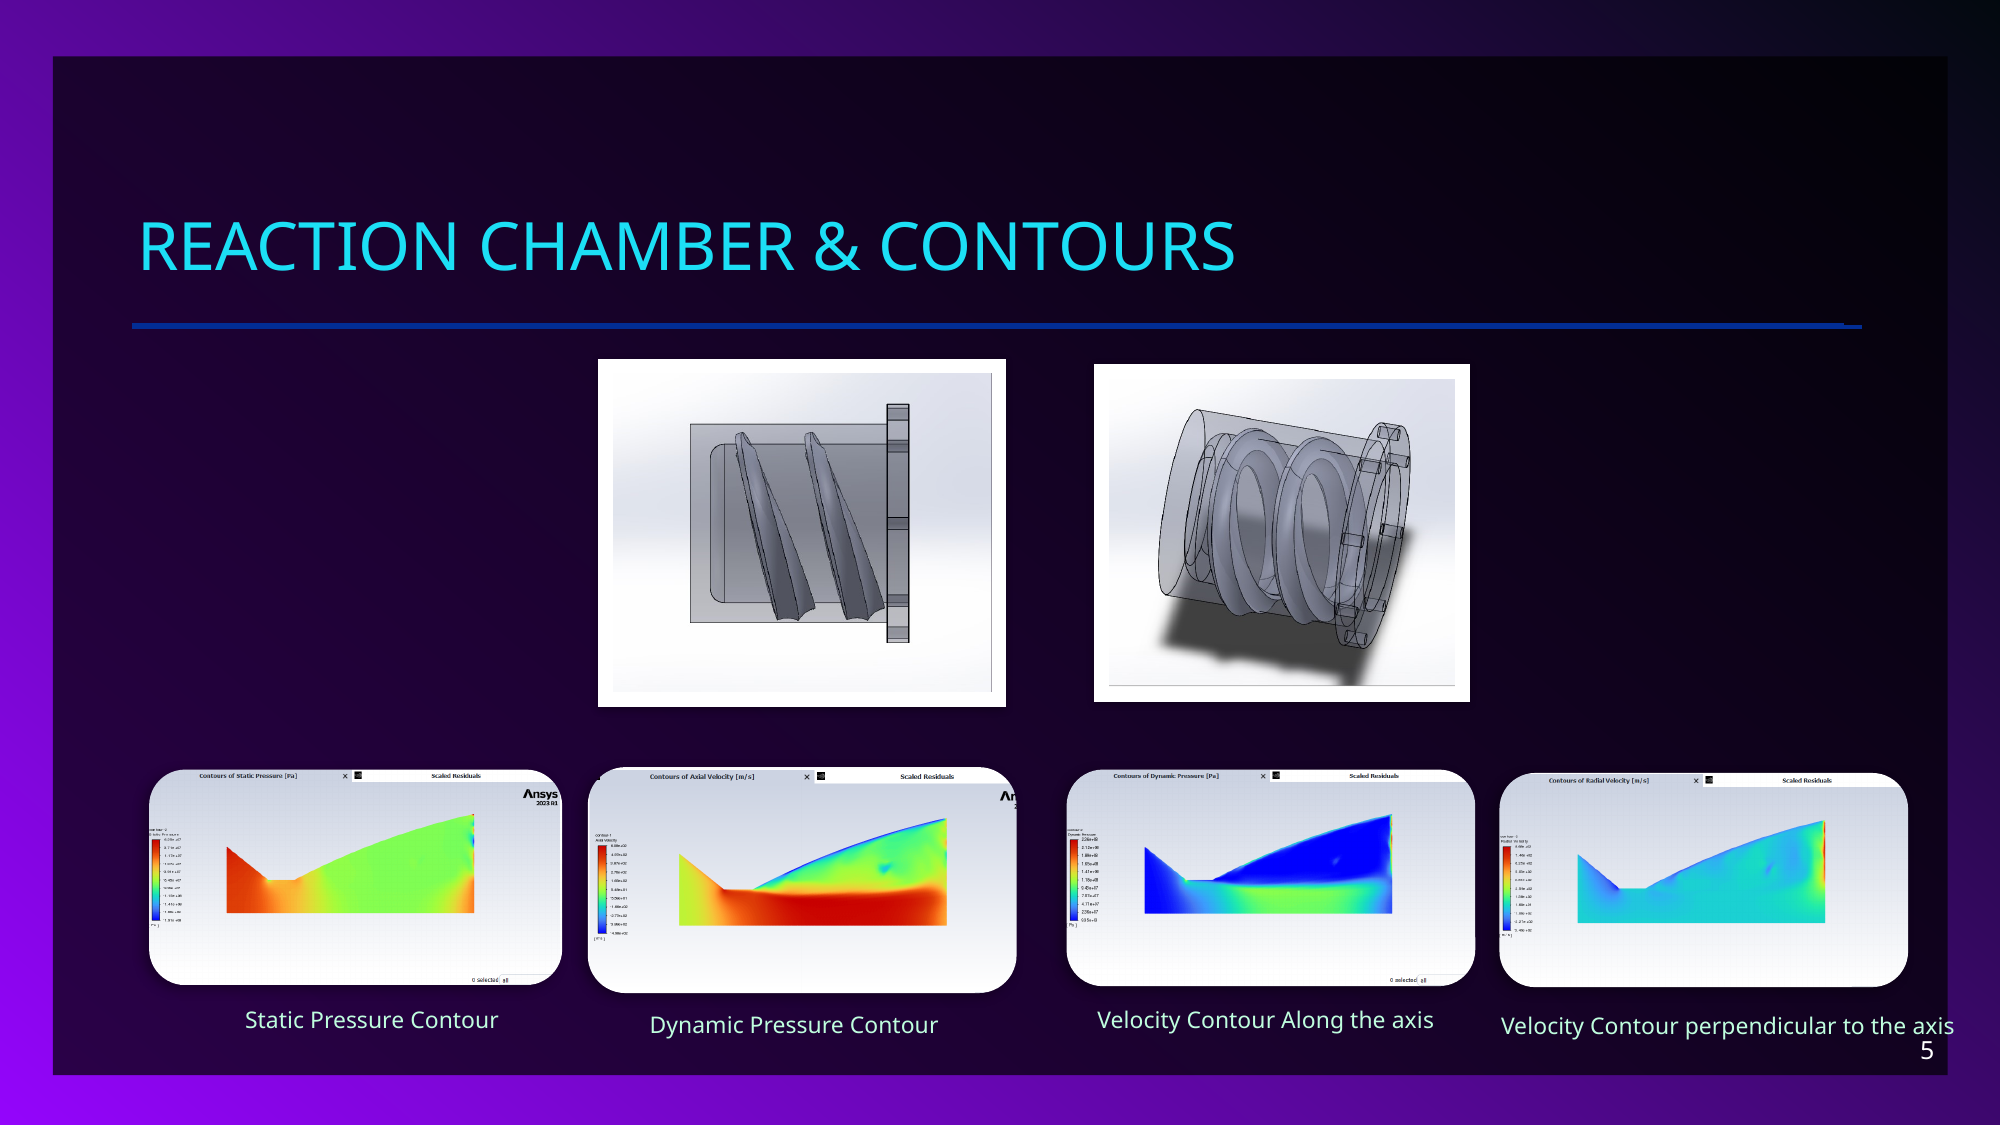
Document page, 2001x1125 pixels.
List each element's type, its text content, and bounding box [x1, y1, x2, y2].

picture [1066, 769, 1476, 987]
picture [1499, 772, 1909, 988]
slide_number 5 [1499, 1047, 1950, 1082]
picture [149, 769, 563, 986]
text_box Dynamic Pressure Contour [634, 1003, 1165, 1046]
picture [1108, 378, 1455, 688]
title Reaction Chamber & Contours [137, 105, 1862, 293]
picture [587, 767, 1017, 994]
text_box Static Pressure Contour [230, 997, 718, 1041]
text_box Velocity Contour Along the axis [1082, 997, 1613, 1041]
text_box Velocity Contour perpendicular to the axis [1486, 1004, 1990, 1047]
picture [612, 373, 992, 693]
